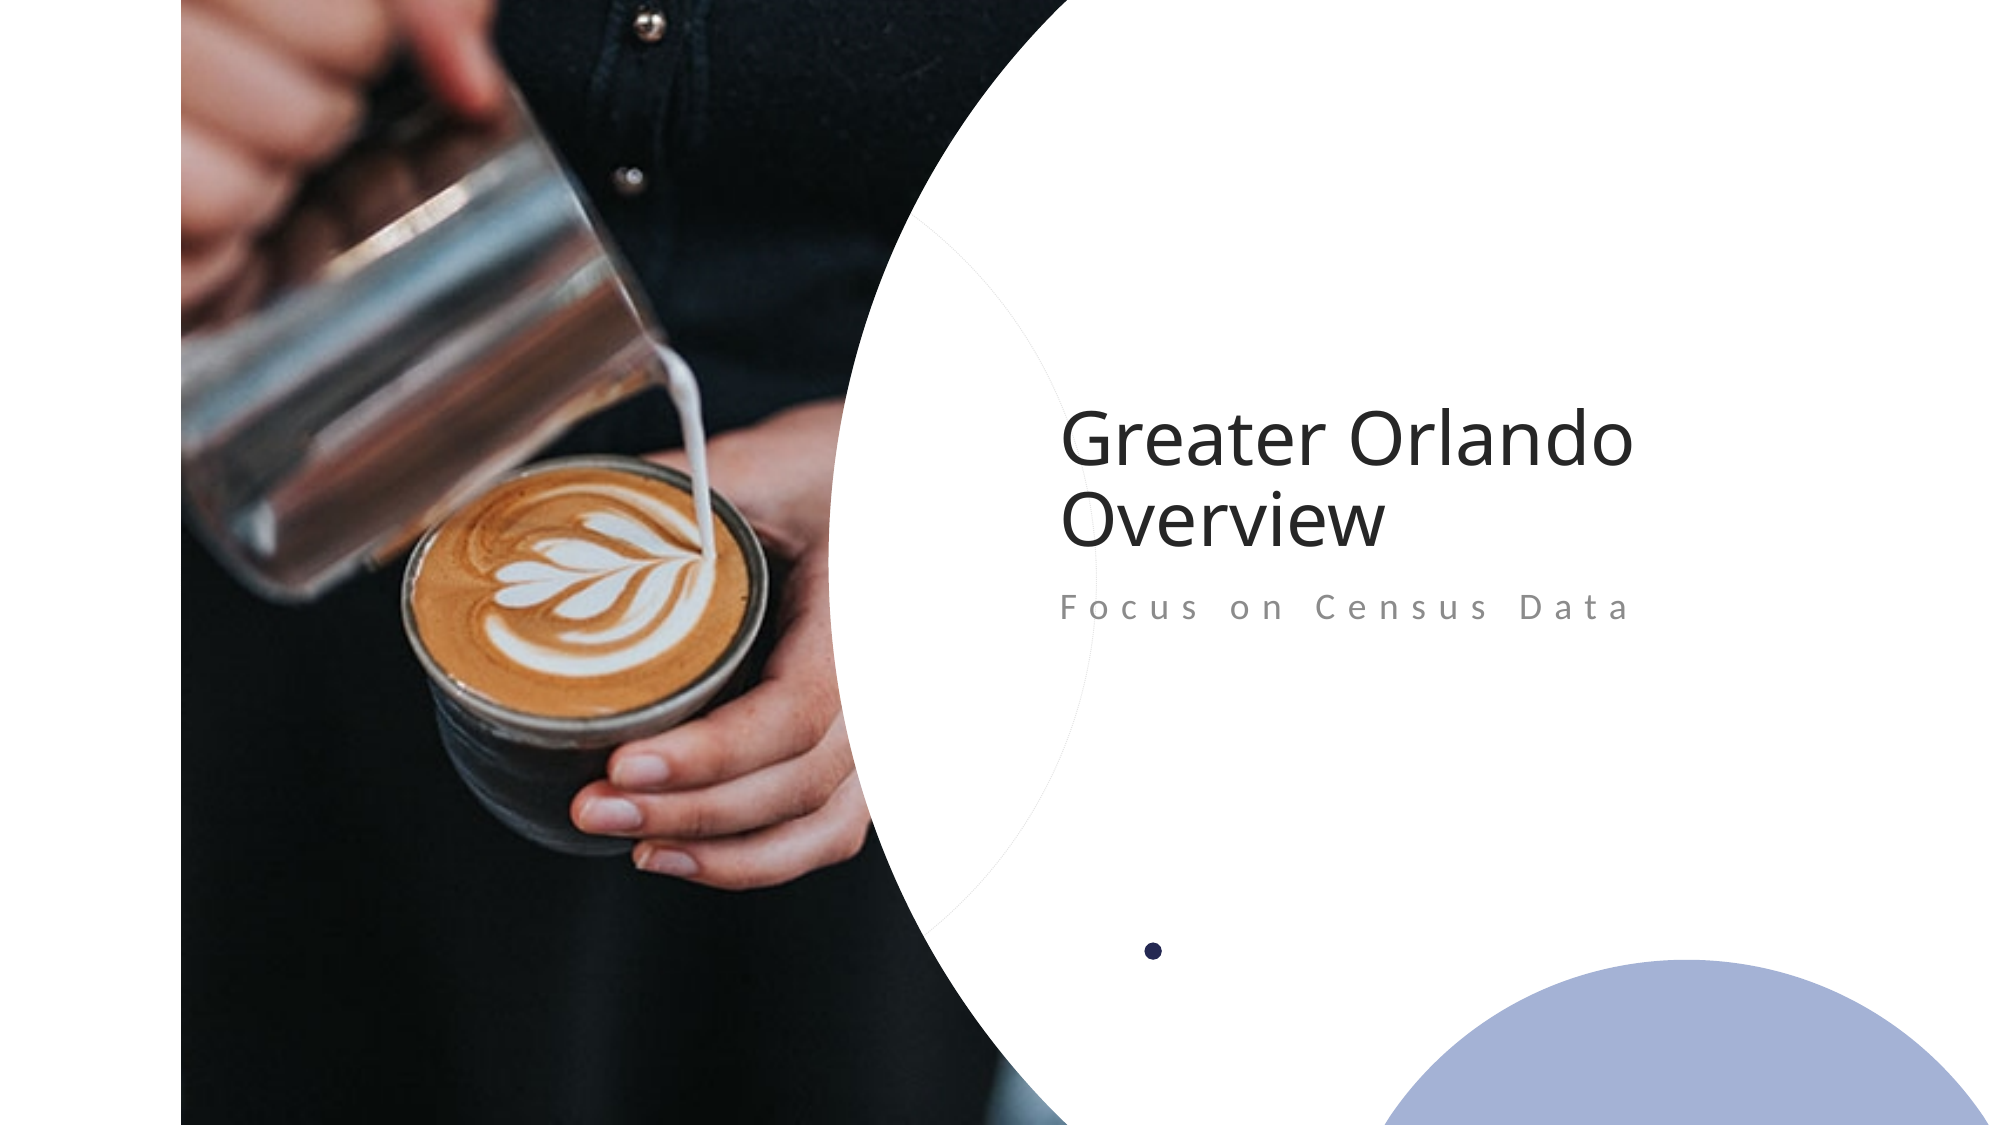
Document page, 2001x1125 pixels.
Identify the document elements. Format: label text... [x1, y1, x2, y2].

title Greater Orlando Overview [1068, 305, 1849, 563]
list Focus on Census Data [1068, 579, 1793, 657]
picture [181, 0, 1068, 1125]
